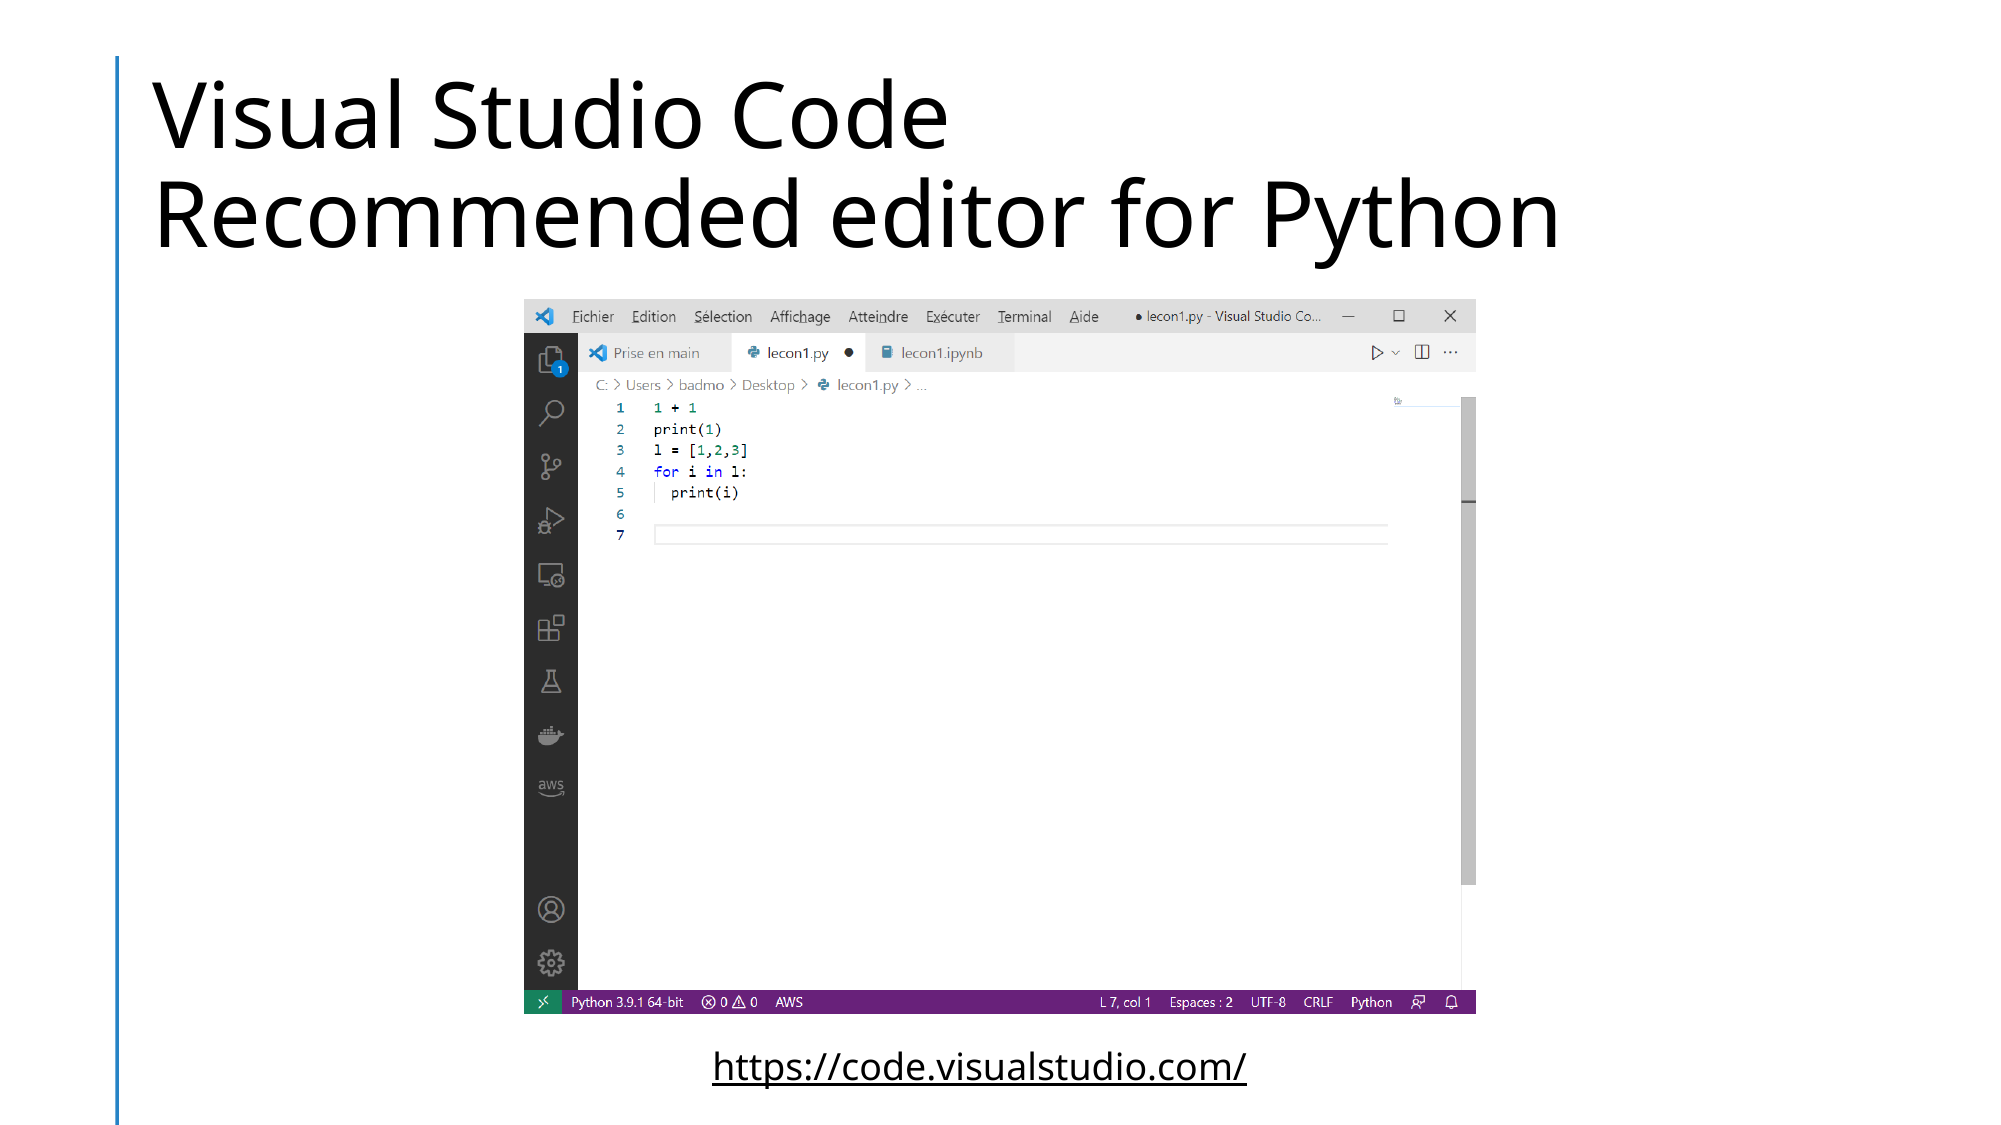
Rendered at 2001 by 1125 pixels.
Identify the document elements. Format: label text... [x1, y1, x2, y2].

title Visual Studio Code Recommended editor for Python [137, 59, 1863, 278]
text_box https://code.visualstudio.com/ [697, 1035, 1293, 1102]
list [524, 299, 1476, 1014]
